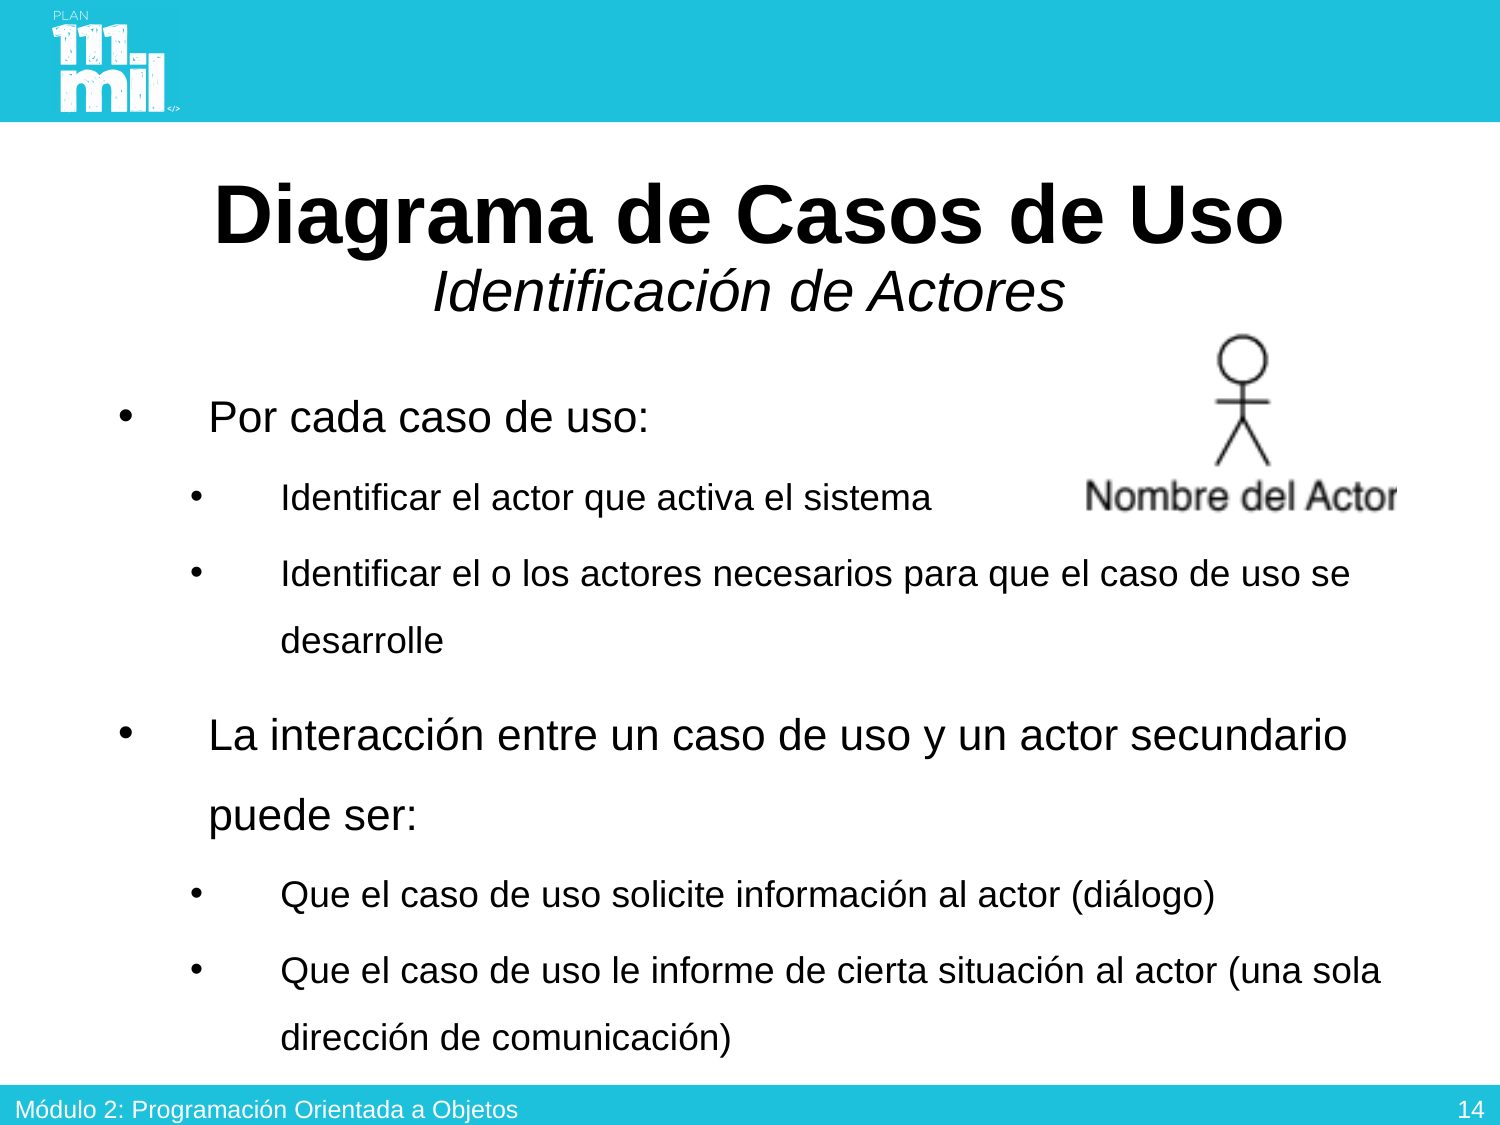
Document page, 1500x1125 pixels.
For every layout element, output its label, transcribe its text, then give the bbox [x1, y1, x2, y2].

title Diagrama de Casos de Uso Identificación de Actores [103, 147, 1397, 348]
footer Módulo 2: Programación Orientada a Objetos [0, 1078, 643, 1125]
list Por cada caso de uso: Identificar el actor que activa el sistema Identificar el o los actores necesarios para que el caso de uso se desarrolle La interacción entre un caso de uso y un actor secundario puede ser: Que el caso de uso solicite información al actor (diálogo) Que el caso de uso le informe de cierta situación al actor (una sola dirección de comunicación) [103, 354, 1471, 1069]
slide_number 13 [1162, 1078, 1500, 1125]
picture [1085, 327, 1397, 532]
